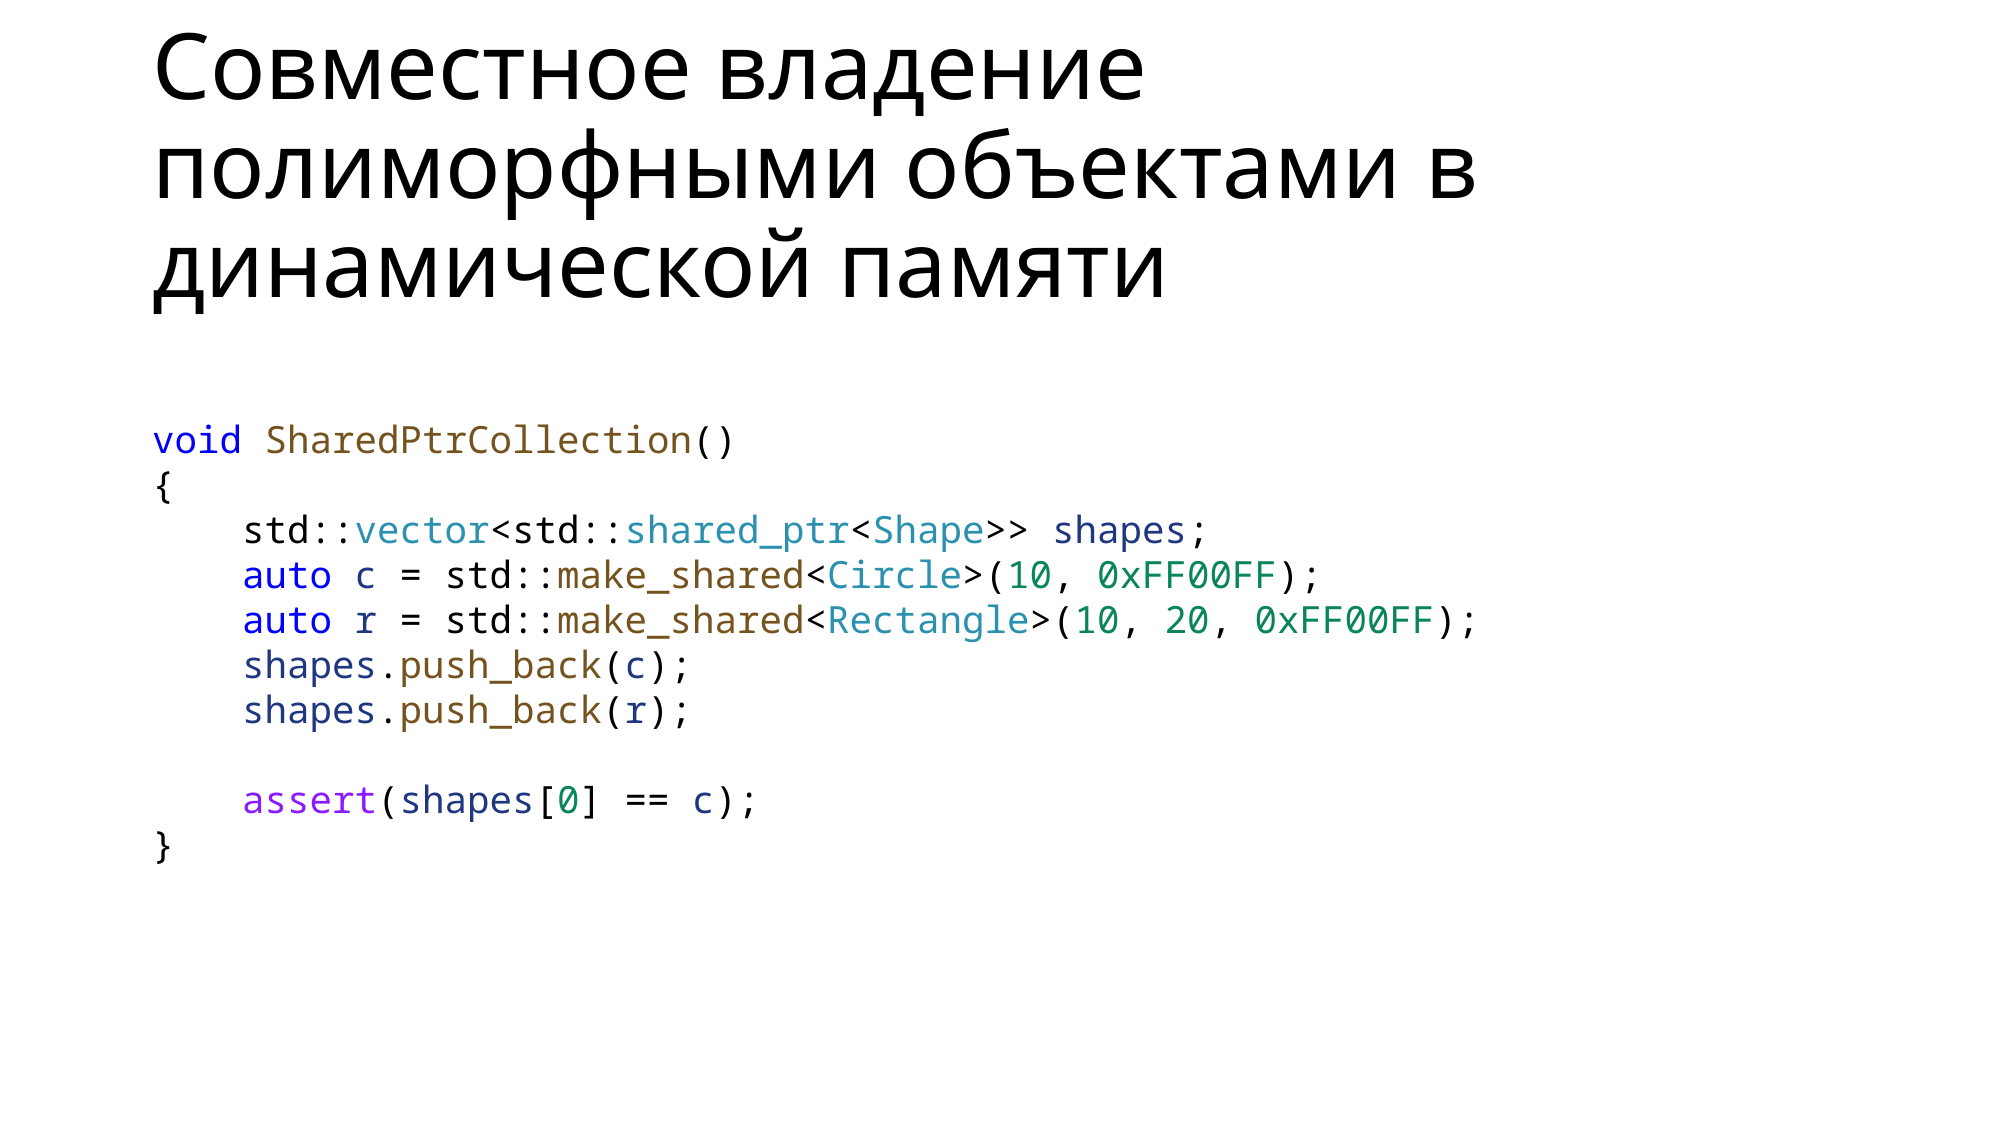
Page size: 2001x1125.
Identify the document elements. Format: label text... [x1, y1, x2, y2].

title Совместное владение полиморфными объектами в динамической памяти [137, 59, 1863, 278]
text_box void SharedPtrCollection() { std::vector<std::shared_ptr<Shape>> shapes; auto c = std::make_shared<Circle>(10, 0xFF00FF); auto r = std::make_shared<Rectangle>(10, 20, 0xFF00FF); shapes.push_back(c); shapes.push_back(r); assert(shapes[0] == c); } [137, 408, 1863, 874]
